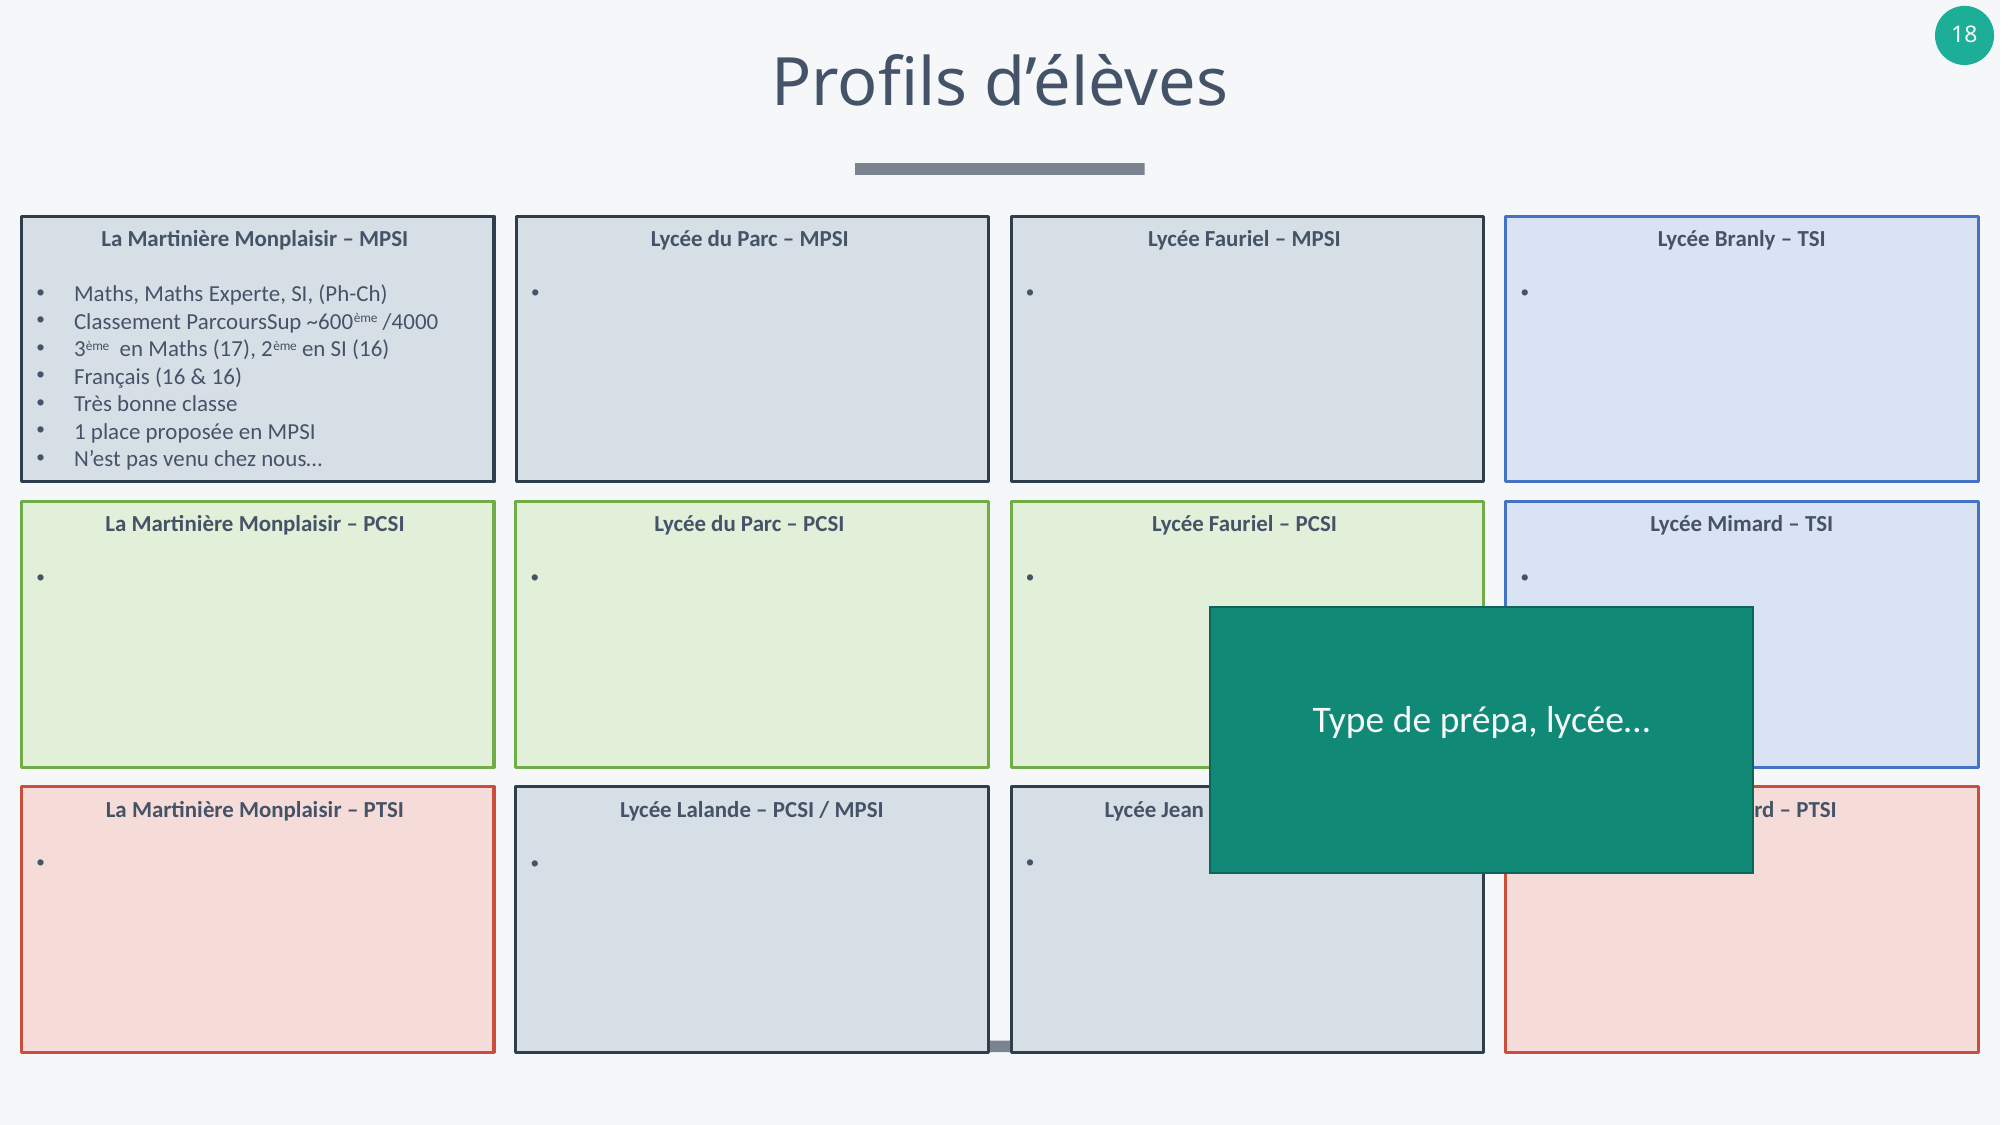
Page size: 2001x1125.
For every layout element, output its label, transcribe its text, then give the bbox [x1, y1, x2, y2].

text_box Lycée Branly – TSI [1505, 216, 1979, 482]
text_box Lycée du Parc – PCSI [515, 501, 989, 768]
text_box Lycée Fauriel – PCSI [1011, 501, 1484, 768]
text_box Lycée du Parc – MPSI [516, 216, 989, 482]
text_box La Martinière Monplaisir – PTSI [21, 786, 494, 1053]
title Profils d’élèves [65, 0, 1935, 168]
text_box Type de prépa, lycée… [1209, 606, 1754, 874]
text_box Lycée Jean Perrin – PCSI/MPSI [1011, 786, 1484, 1053]
text_box La Martinière Monplaisir – PCSI [21, 501, 494, 768]
list La Martinière Monplaisir – MPSI Maths, Maths Experte, SI, (Ph-Ch) Classement ParcoursSup ~600ème /4000 3ème en Maths (17), 2ème en SI (16) Français (16 & 16) Très bonne classe 1 place proposée en MPSI N’est pas venu chez nous… [21, 216, 495, 482]
text_box Lycée Lalande – PCSI / MPSI [515, 786, 989, 1053]
text_box Lycée Mimard – PTSI [1505, 786, 1979, 1053]
text_box Lycée Mimard – TSI [1505, 501, 1979, 768]
text_box Lycée Fauriel – MPSI [1011, 216, 1484, 482]
